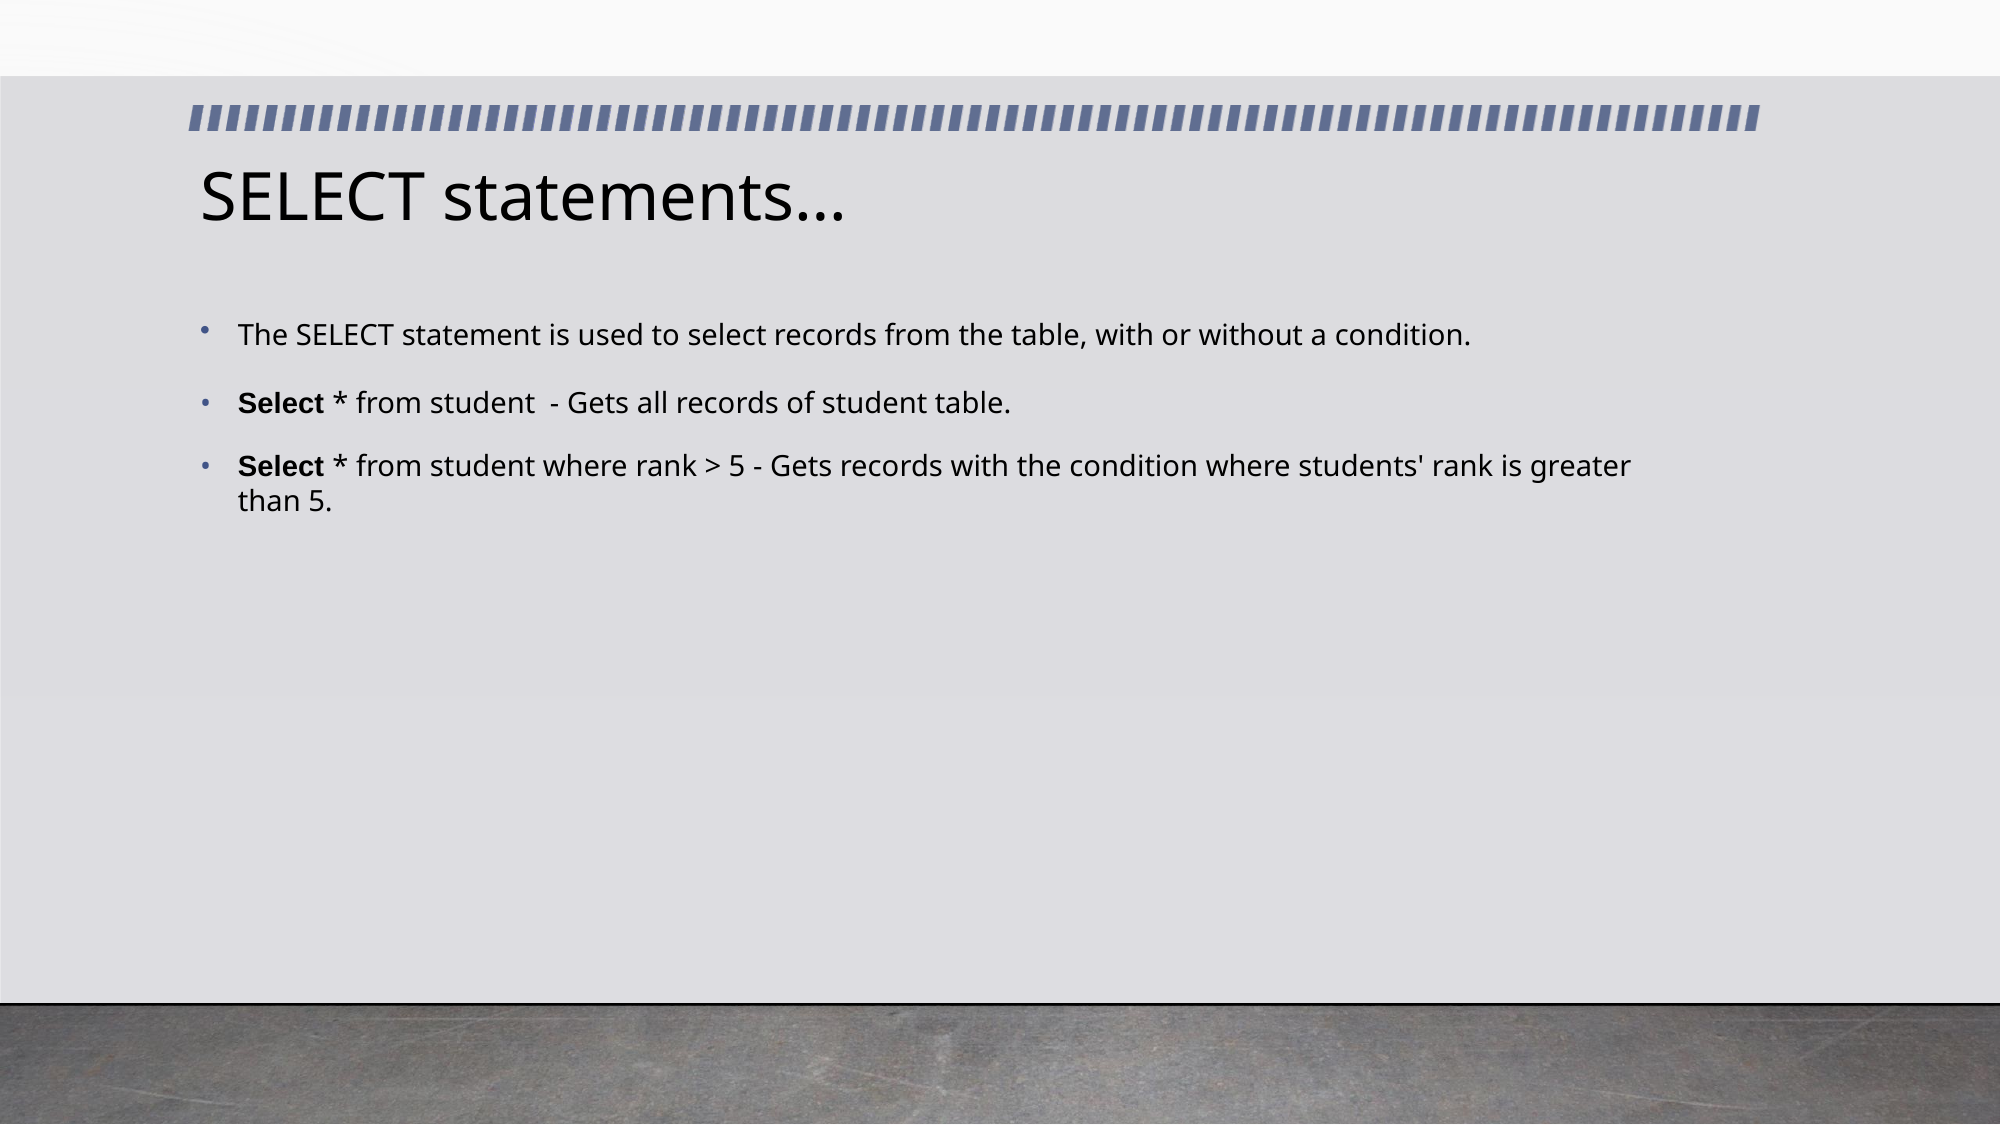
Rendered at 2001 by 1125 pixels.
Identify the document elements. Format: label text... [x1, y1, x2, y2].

picture [0, 0, 2000, 1003]
picture [0, 1006, 2000, 1125]
text_box The SELECT statement is used to select records from the table, with or without a condition. Select * from student - Gets all records of student table. Select * from student where rank > 5 - Gets records with the condition where students' rank is greater than 5. [198, 313, 1642, 518]
title SELECT statements… [198, 151, 873, 342]
